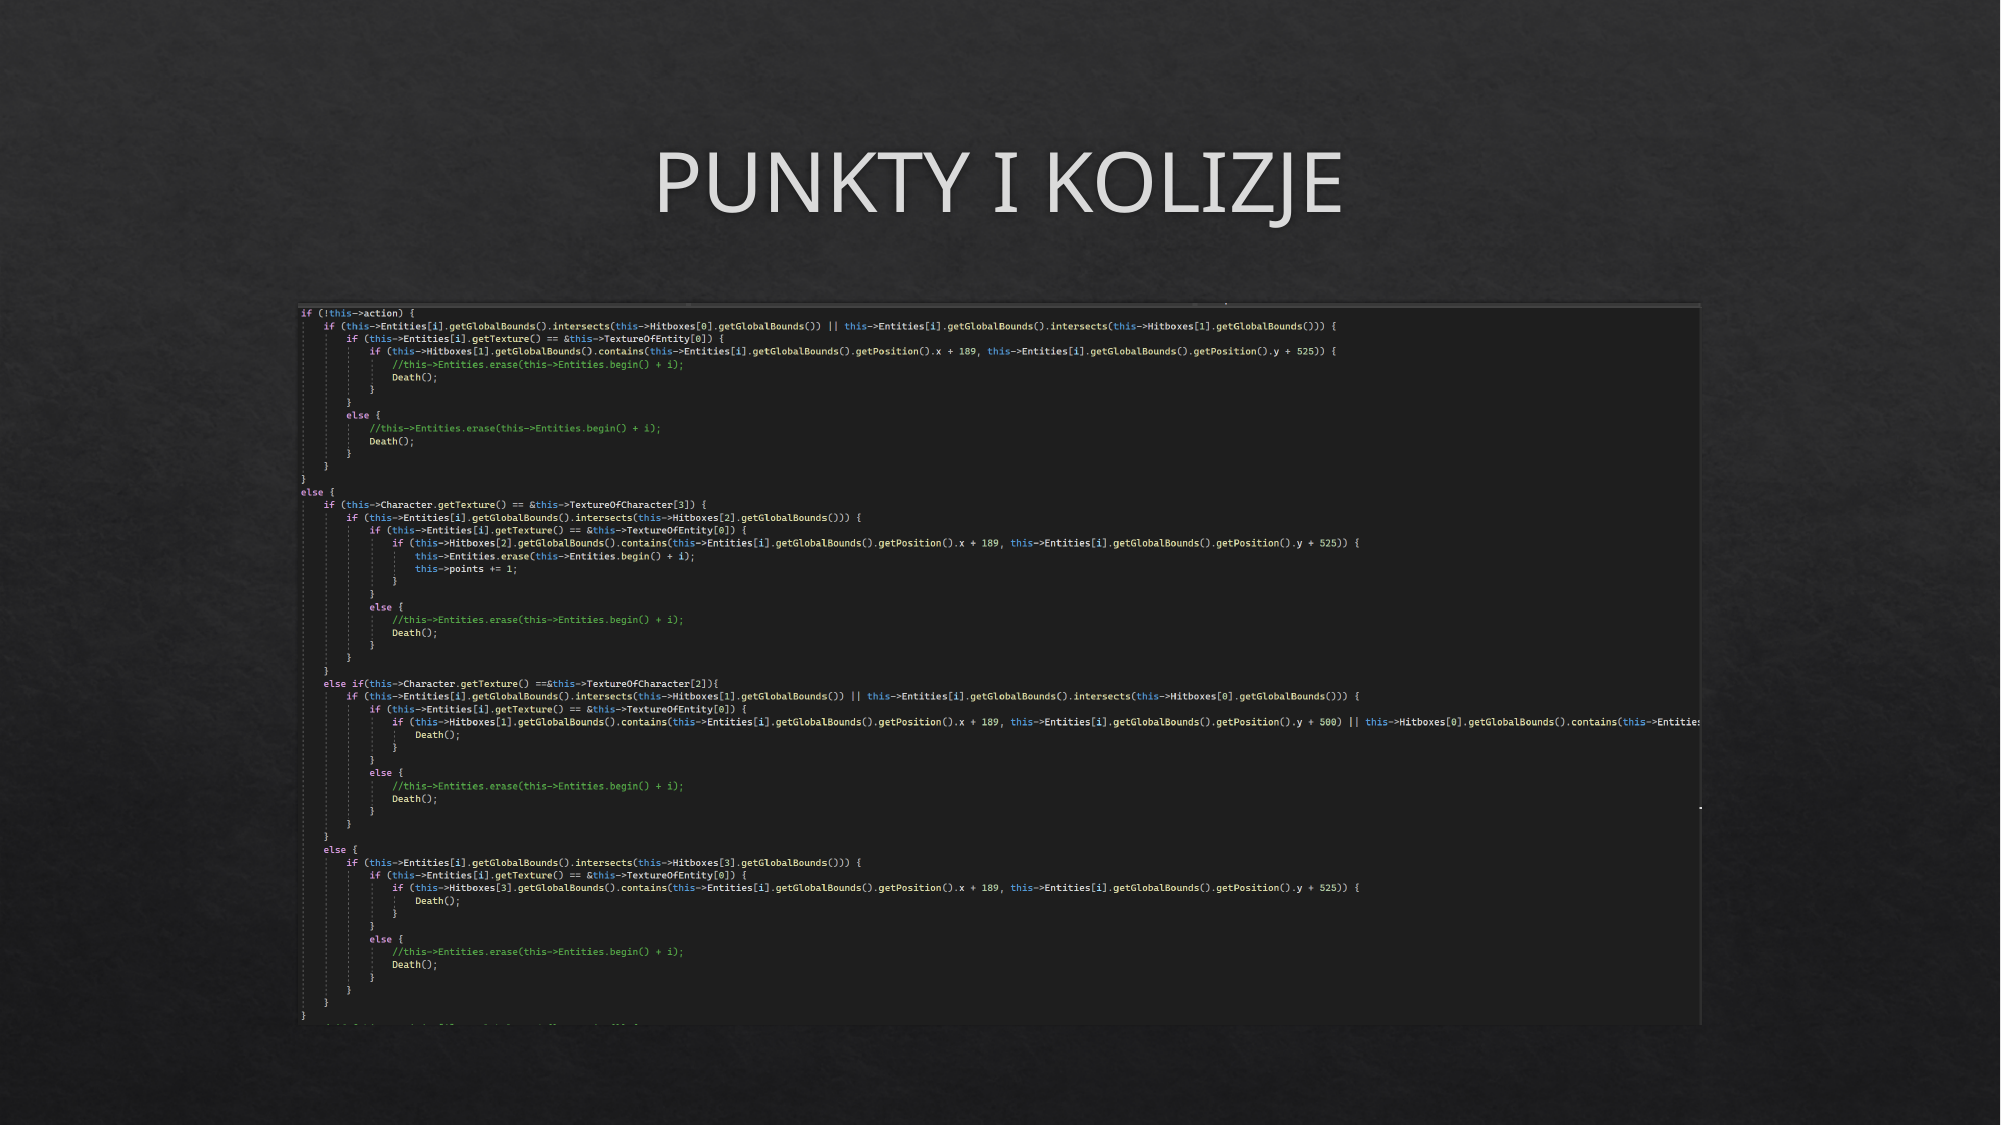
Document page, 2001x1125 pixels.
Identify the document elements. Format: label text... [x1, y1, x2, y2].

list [298, 302, 1702, 1026]
title PUNKTY I KOLIZJE [149, 99, 1849, 260]
